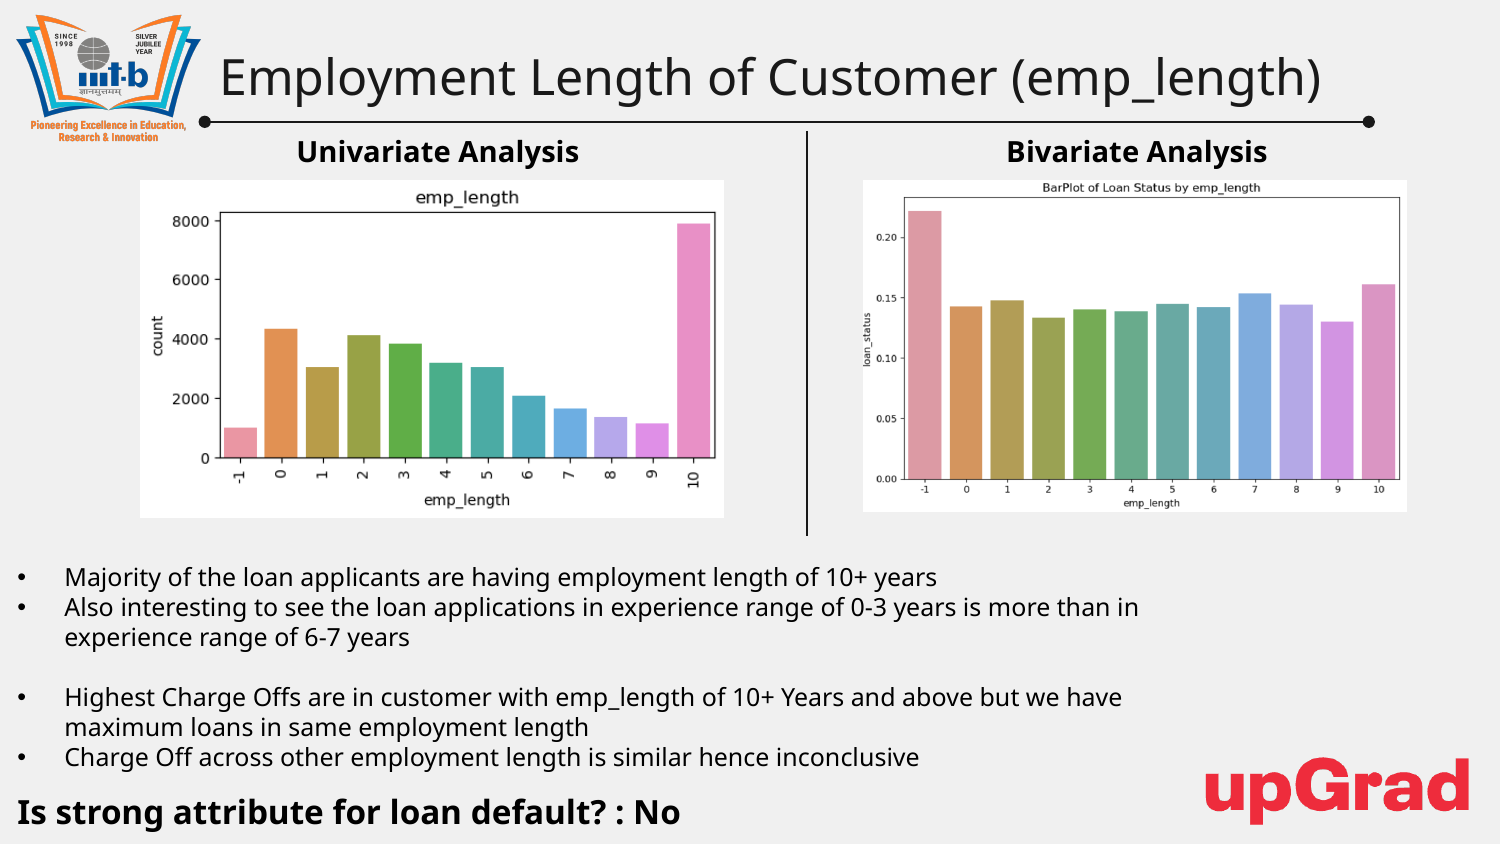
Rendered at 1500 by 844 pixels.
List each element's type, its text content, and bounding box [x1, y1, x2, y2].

picture [0, 1, 217, 155]
picture [1161, 615, 1500, 844]
text_box Bivariate Analysis [965, 131, 1305, 178]
picture [863, 179, 1407, 512]
text_box Majority of the loan applicants are having employment length of 10+ years Also interesting to see the loan applications in experience range of 0-3 years is more than in experience range of 6-7 years Highest Charge Offs are in customer with emp_length of 10+ Years and above but we have maximum loans in same employment length Charge Off across other employment length is similar hence inconclusive [0, 546, 1255, 627]
text_box Is strong attribute for loan default? : No [0, 775, 1115, 844]
text_box Univariate Analysis [255, 131, 595, 178]
text_box Employment Length of Customer (emp_length) [204, 30, 1469, 125]
picture [139, 179, 724, 519]
